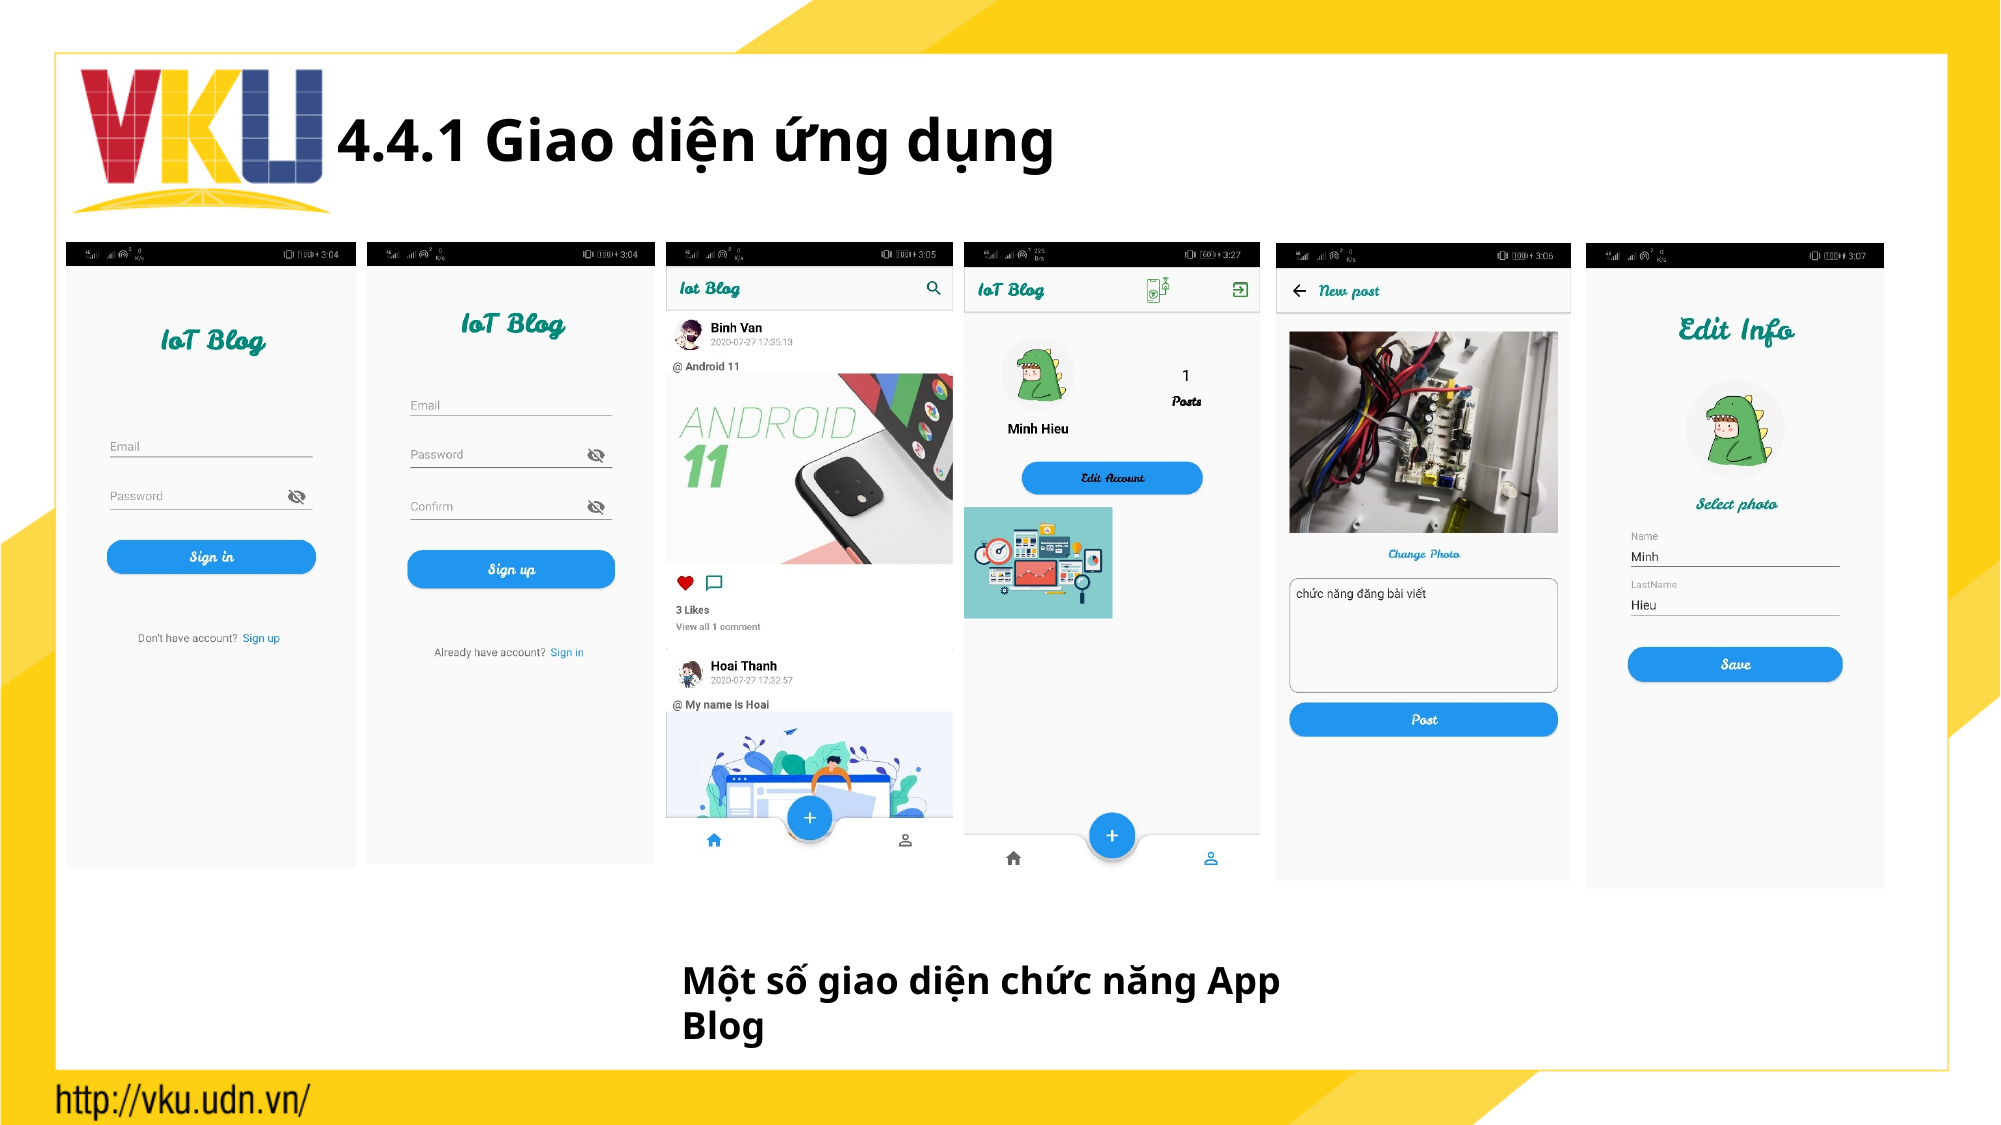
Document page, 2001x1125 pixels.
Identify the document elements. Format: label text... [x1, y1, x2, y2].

picture [0, 0, 2001, 1125]
title 4.4.1 Giao diện ứng dụng [335, 42, 1863, 233]
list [66, 242, 356, 868]
text_box Một số giao diện chức năng App Blog [666, 949, 1302, 1054]
